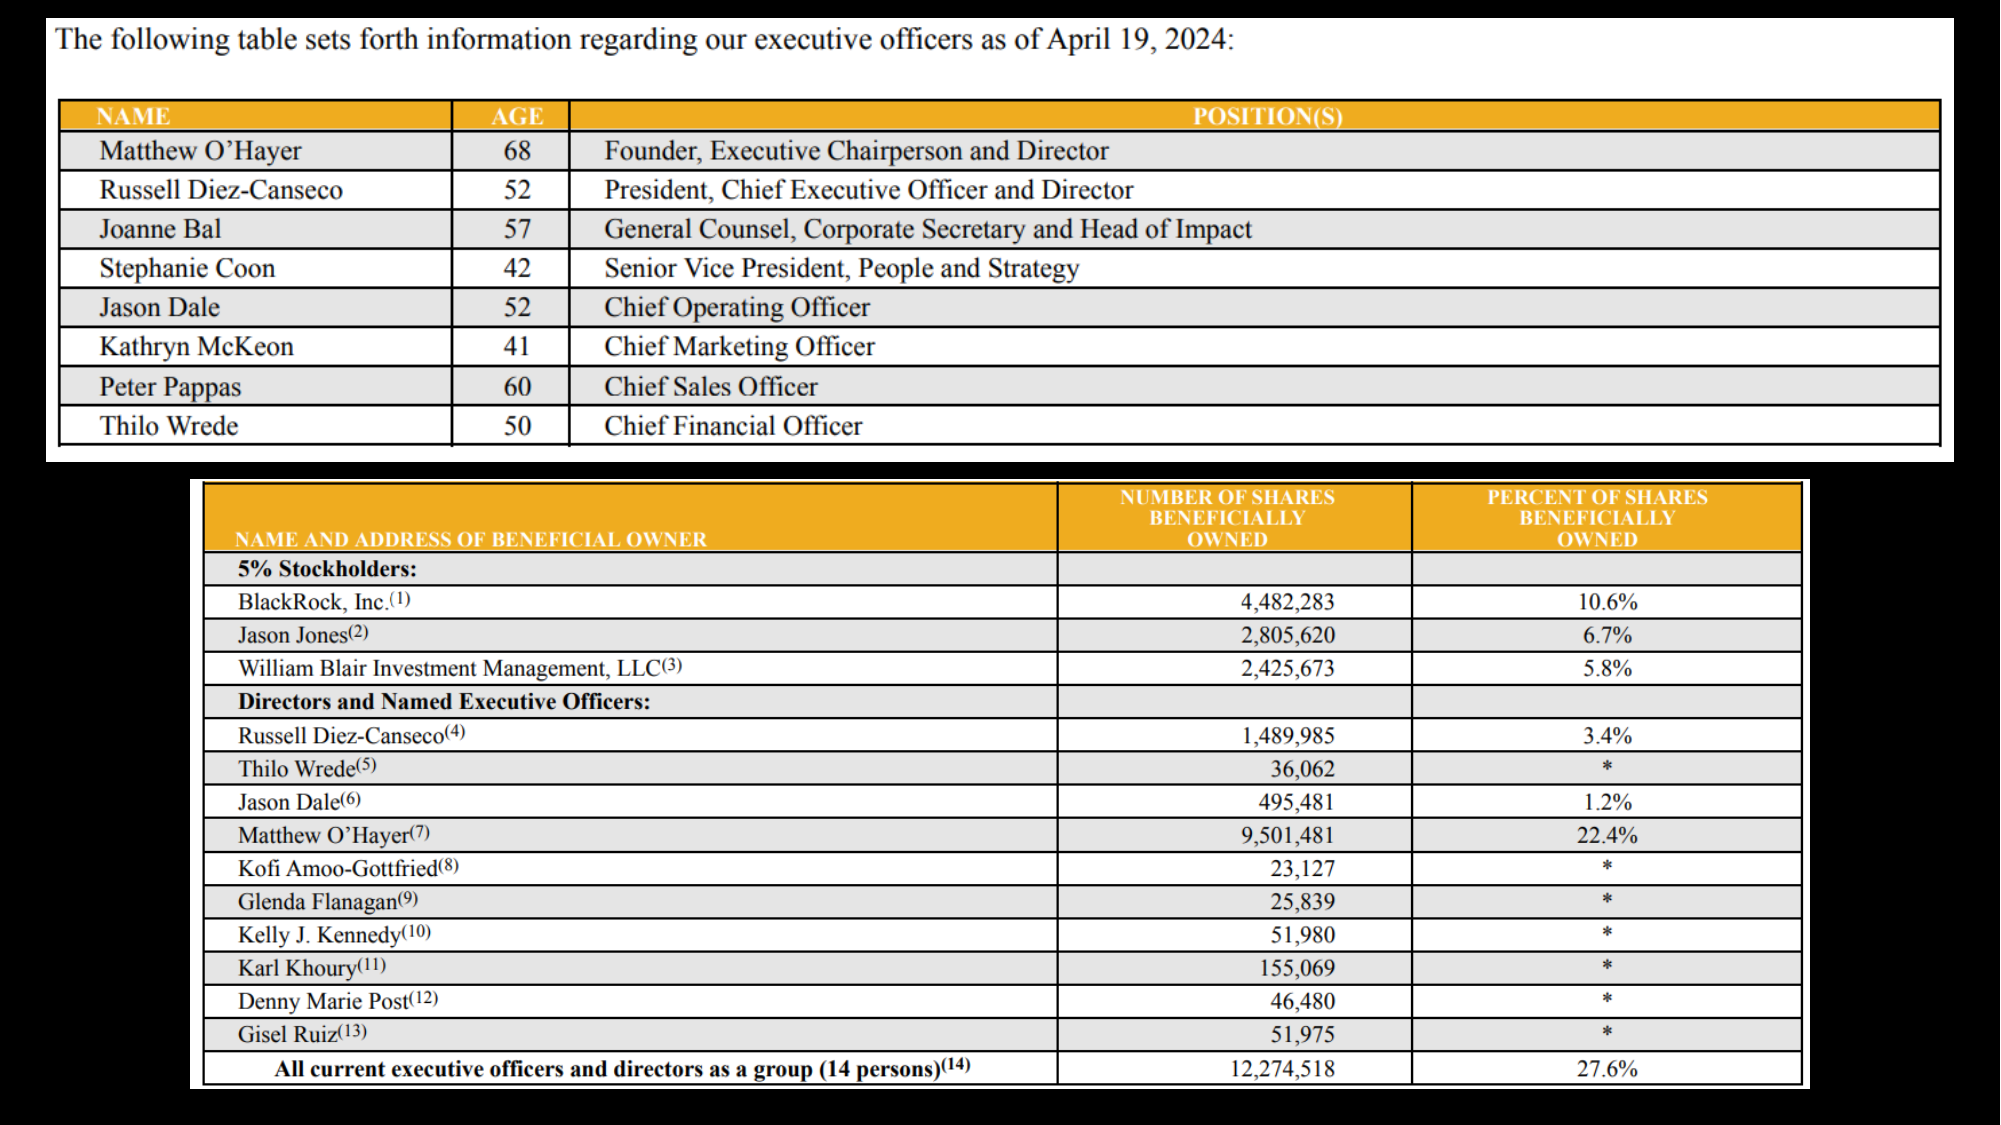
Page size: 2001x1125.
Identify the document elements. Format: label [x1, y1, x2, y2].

picture [46, 17, 1954, 463]
picture [189, 478, 1811, 1089]
